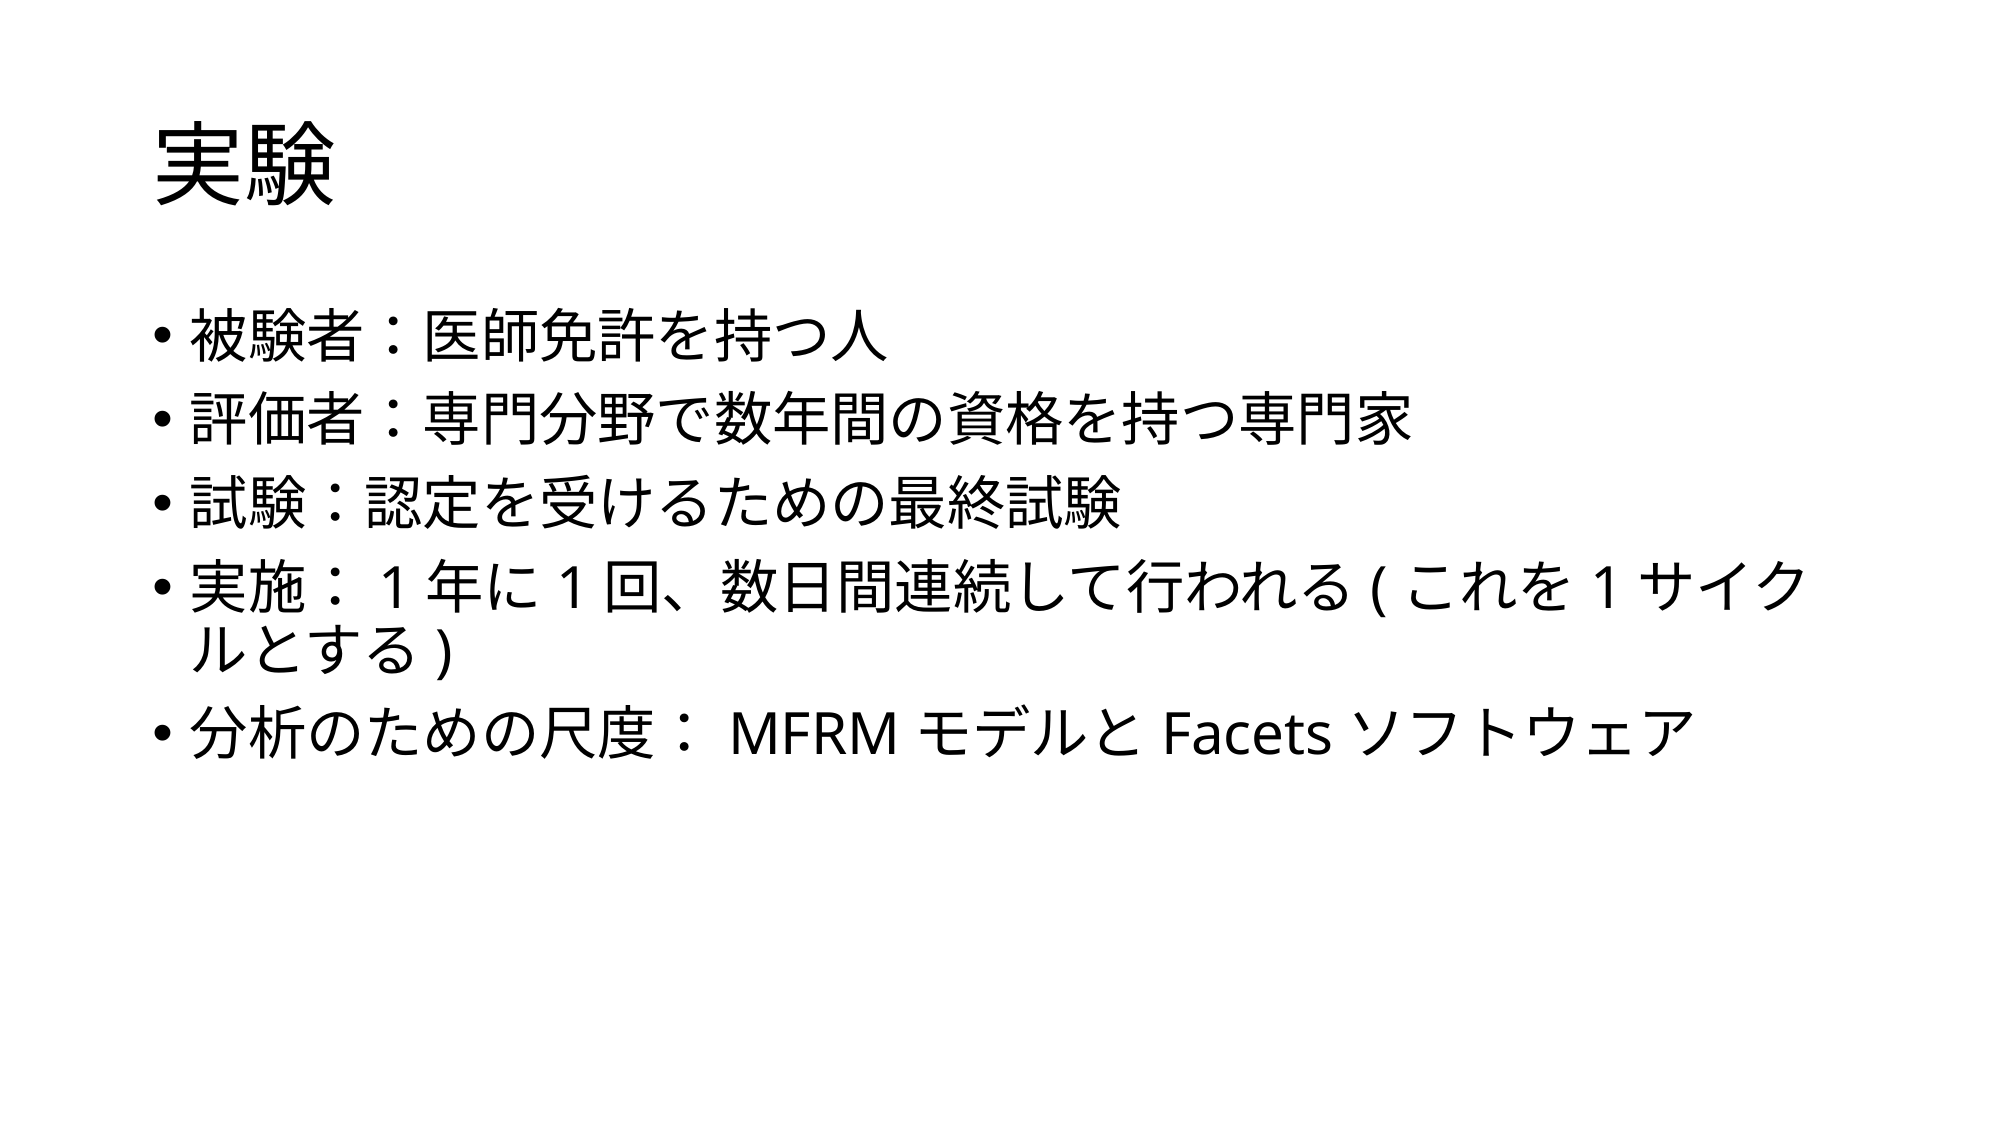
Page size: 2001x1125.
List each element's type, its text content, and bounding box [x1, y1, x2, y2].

title 実験 [137, 59, 1863, 278]
